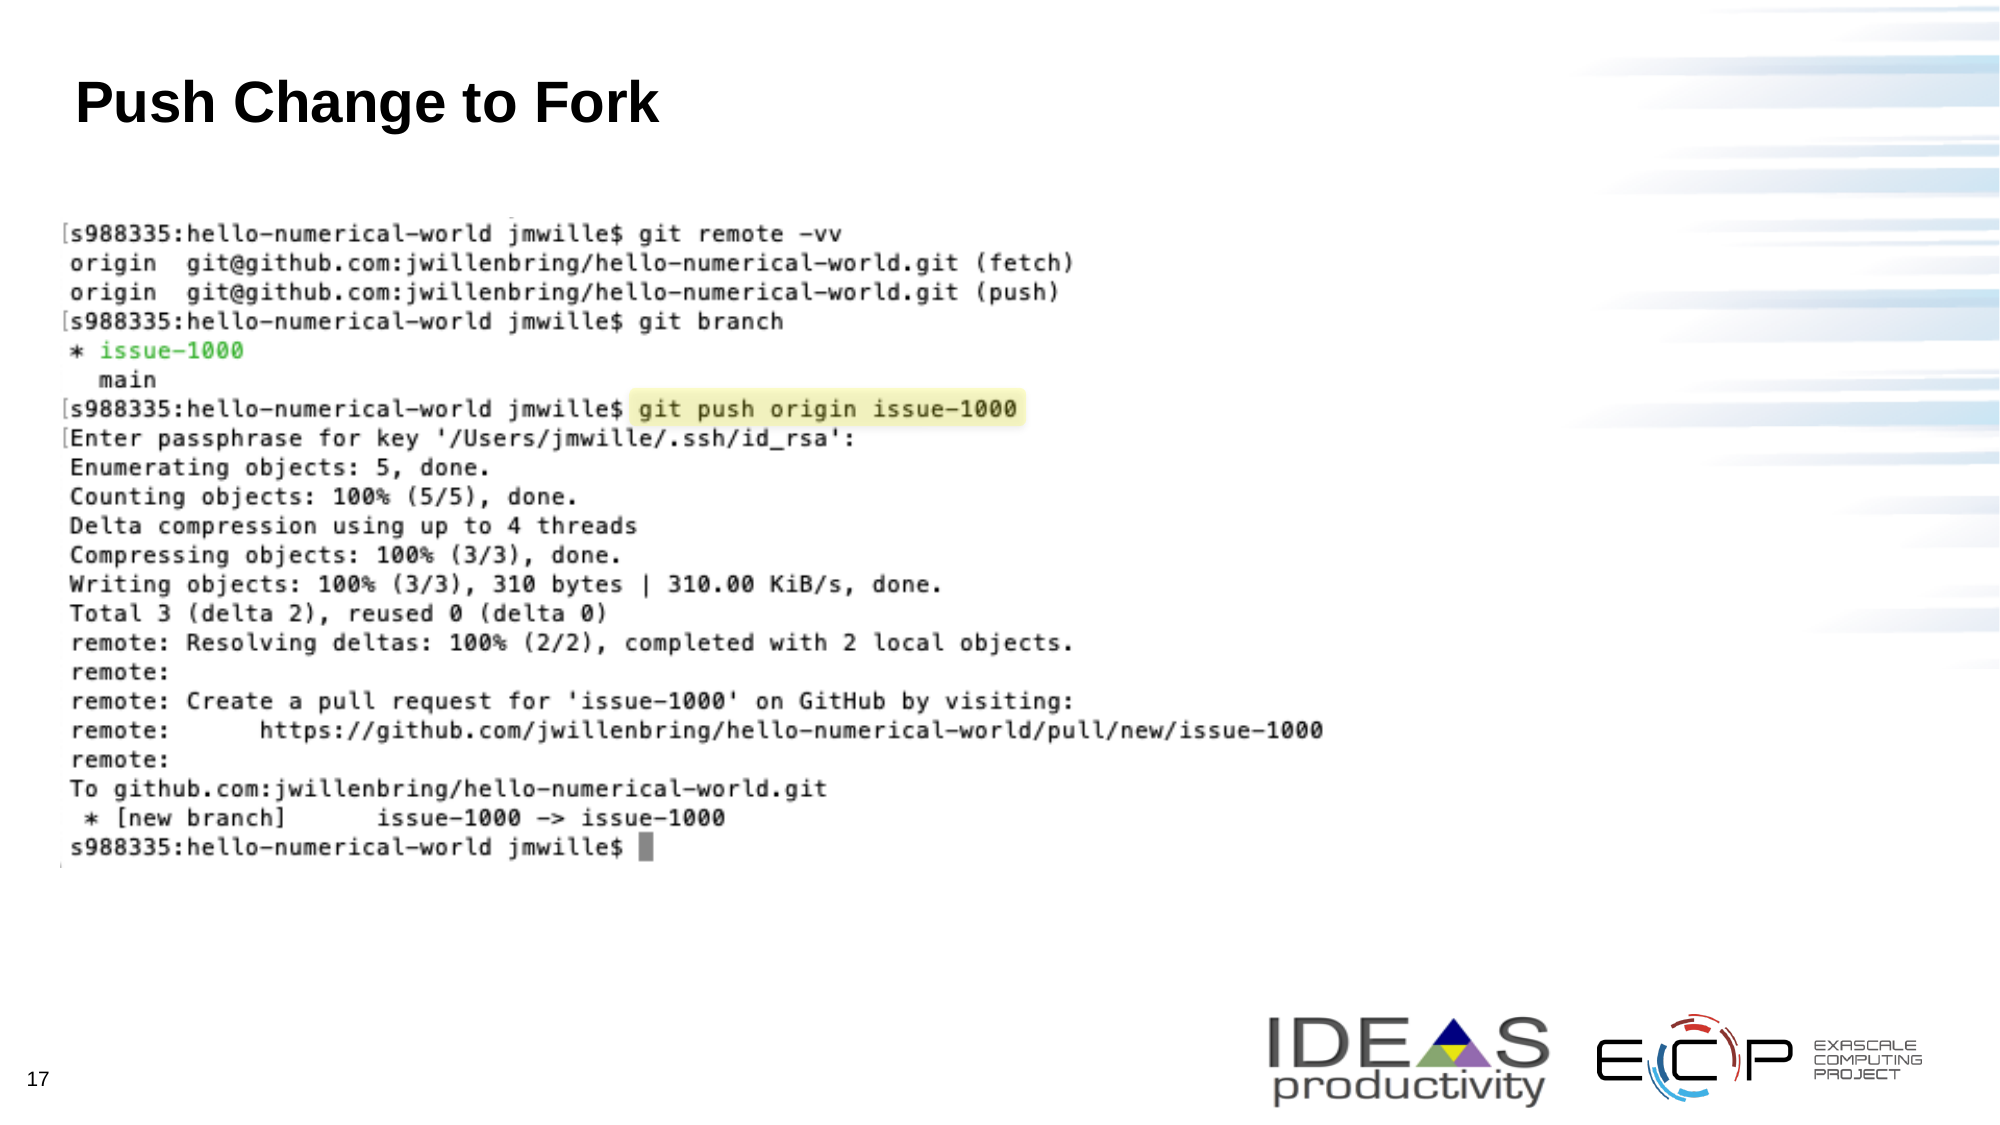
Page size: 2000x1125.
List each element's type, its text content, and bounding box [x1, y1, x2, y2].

picture [1257, 1009, 1560, 1115]
picture [1531, 0, 2000, 669]
title Push Change to Fork [59, 67, 1926, 218]
picture [1597, 1014, 1922, 1102]
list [59, 217, 1404, 868]
